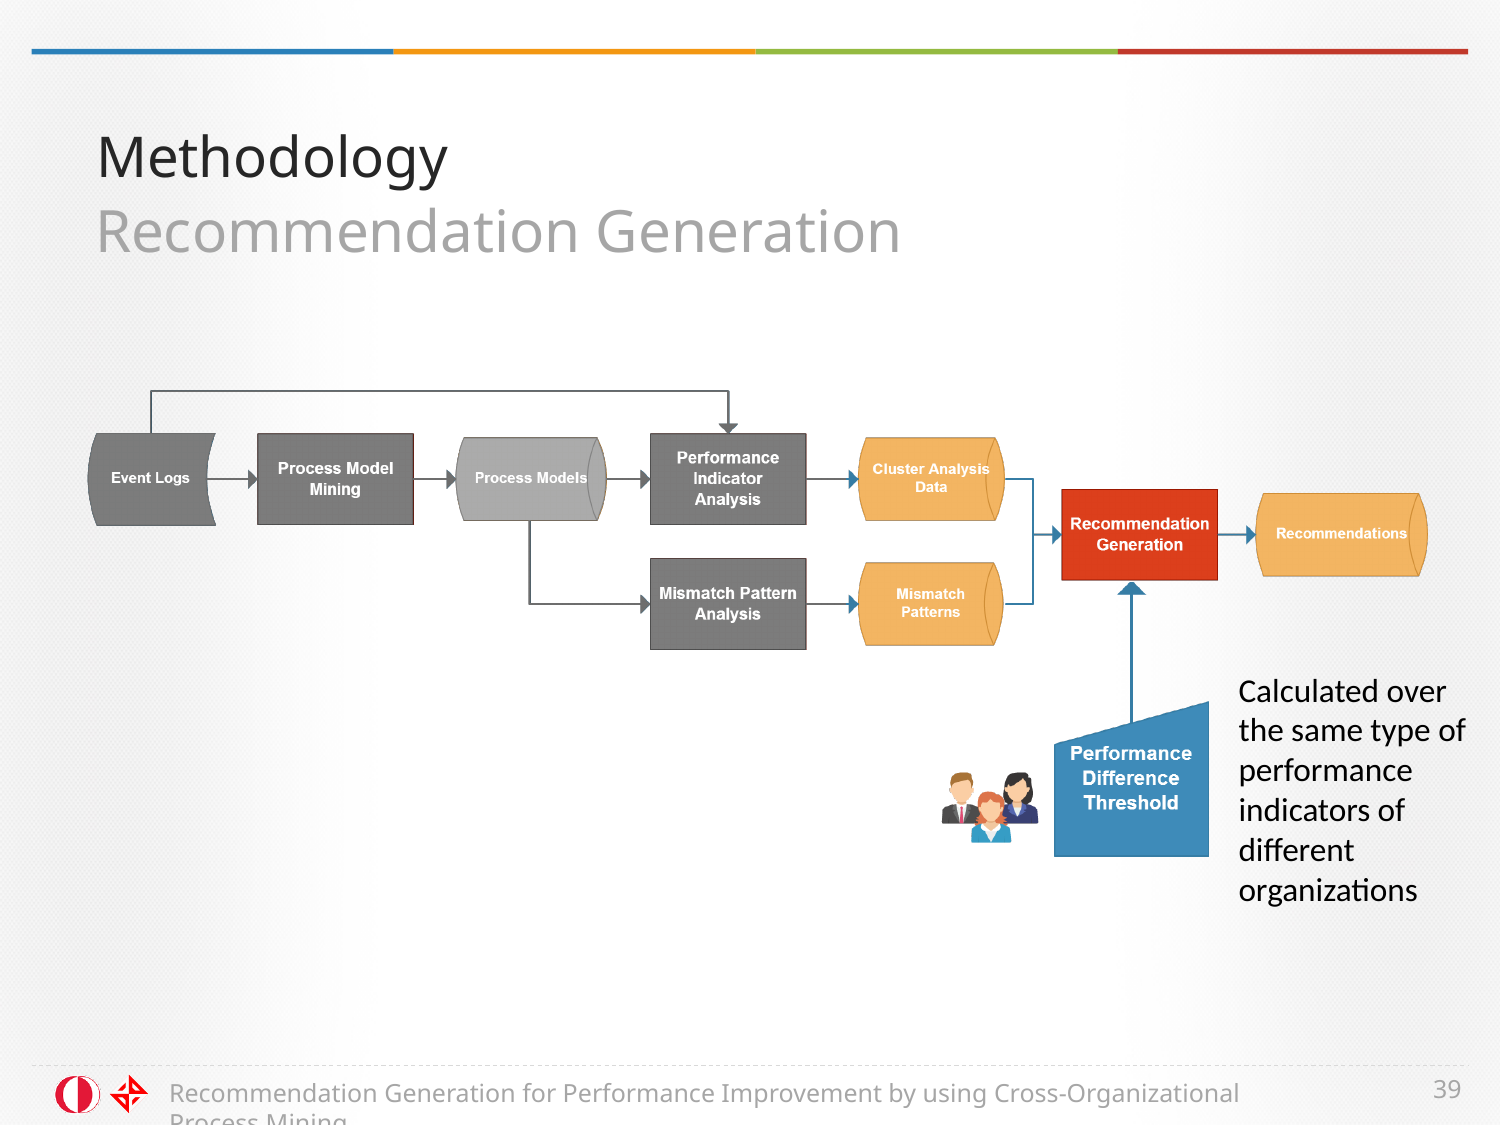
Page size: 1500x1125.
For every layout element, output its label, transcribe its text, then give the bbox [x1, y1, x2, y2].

text_box Calculated over the same type of performance indicators of different organizations [1223, 661, 1500, 916]
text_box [31, 48, 1469, 55]
picture [179, 1116, 267, 1125]
picture [0, 0, 1500, 1125]
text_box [31, 1065, 1477, 1116]
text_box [79, 385, 1433, 867]
picture [174, 1116, 181, 1123]
text_box Methodology [81, 114, 1500, 187]
picture [272, 1116, 281, 1125]
text_box Recommendation Generation [80, 187, 1500, 272]
